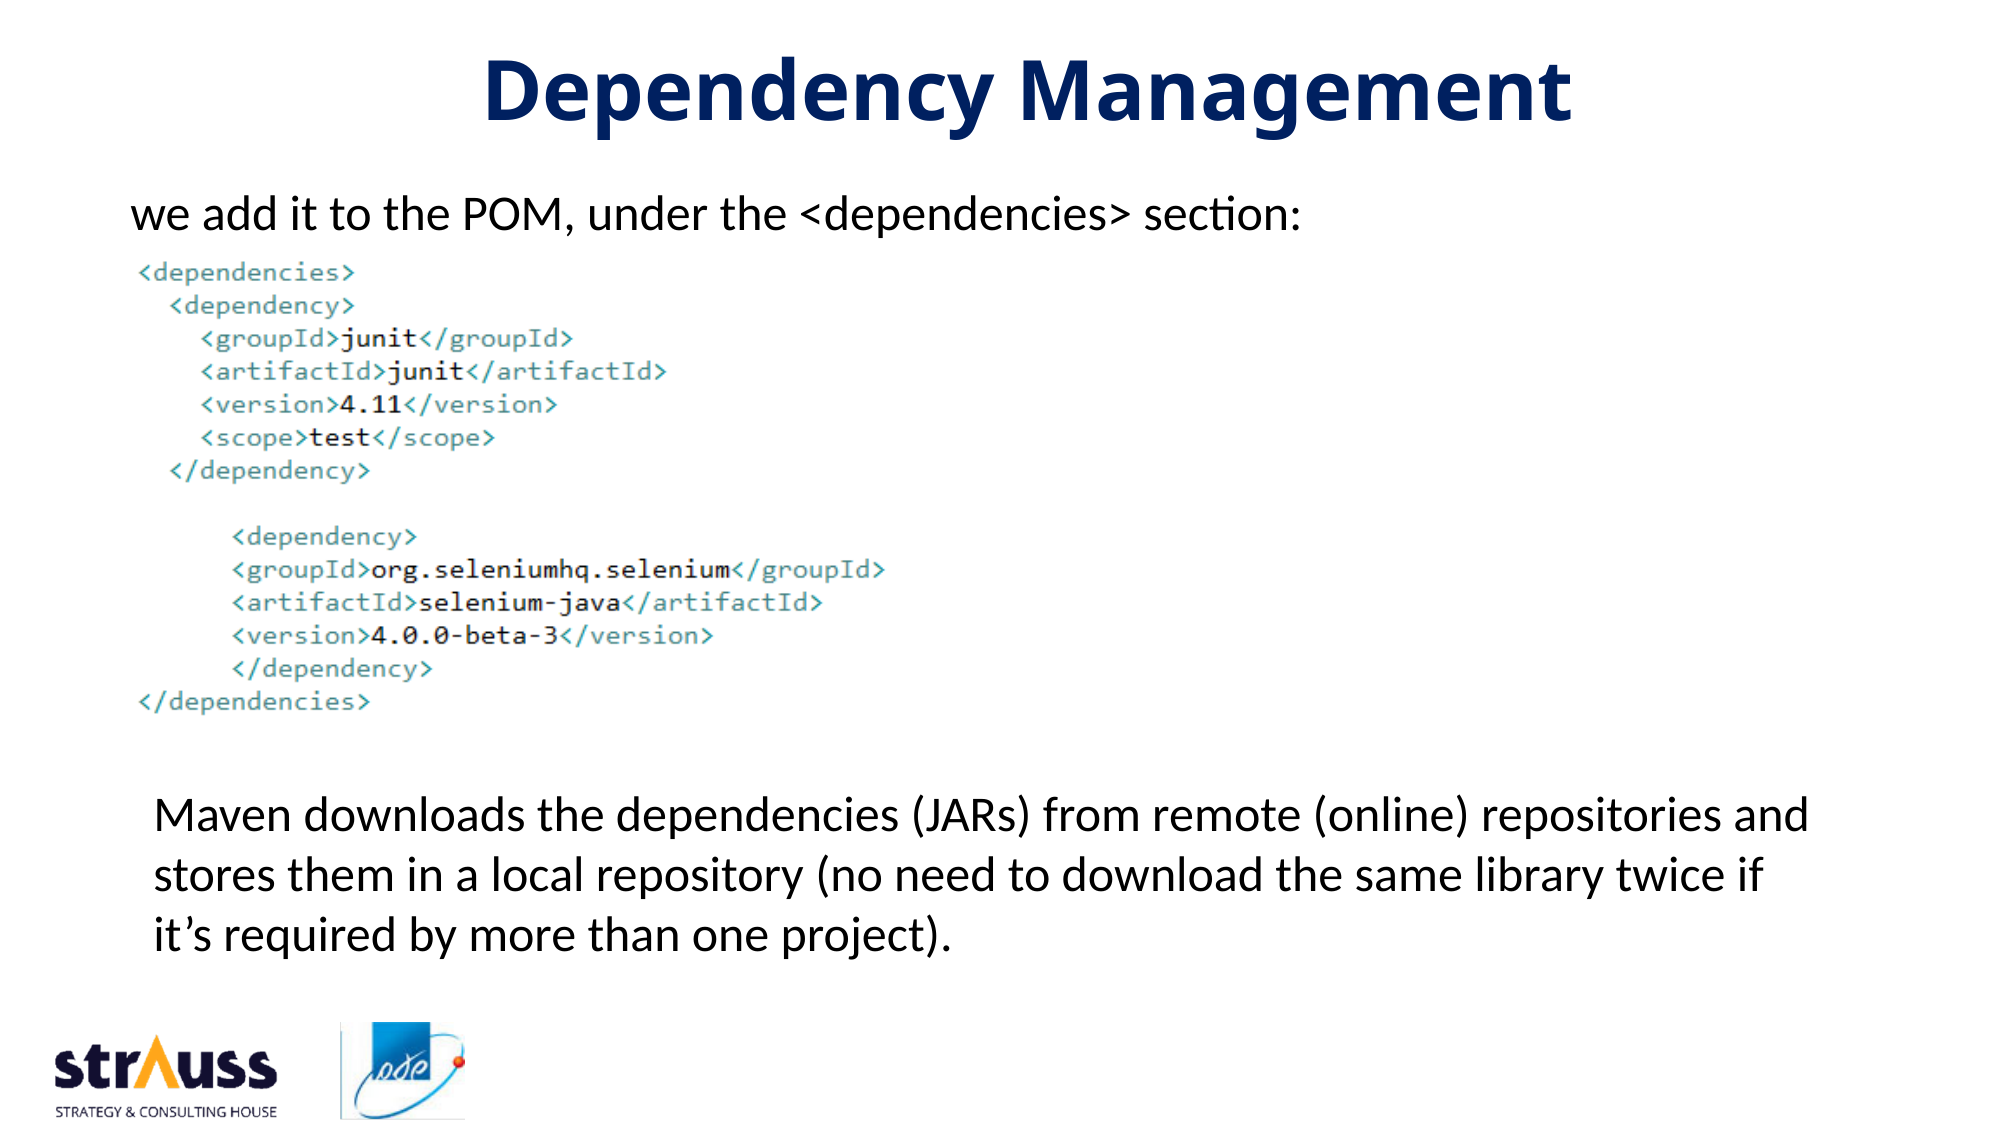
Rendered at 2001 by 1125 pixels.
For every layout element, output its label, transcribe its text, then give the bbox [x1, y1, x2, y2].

picture [339, 1022, 465, 1122]
text_box Maven downloads the dependencies (JARs) from remote (online) repositories and stores them in a local repository (no need to download the same library twice if it’s required by more than one project). [138, 774, 1862, 969]
text_box Dependency Management [389, 41, 1667, 146]
subtitle we add it to the POM, under the <dependencies> section: [115, 179, 1960, 384]
picture [46, 1026, 283, 1125]
picture [115, 248, 935, 731]
